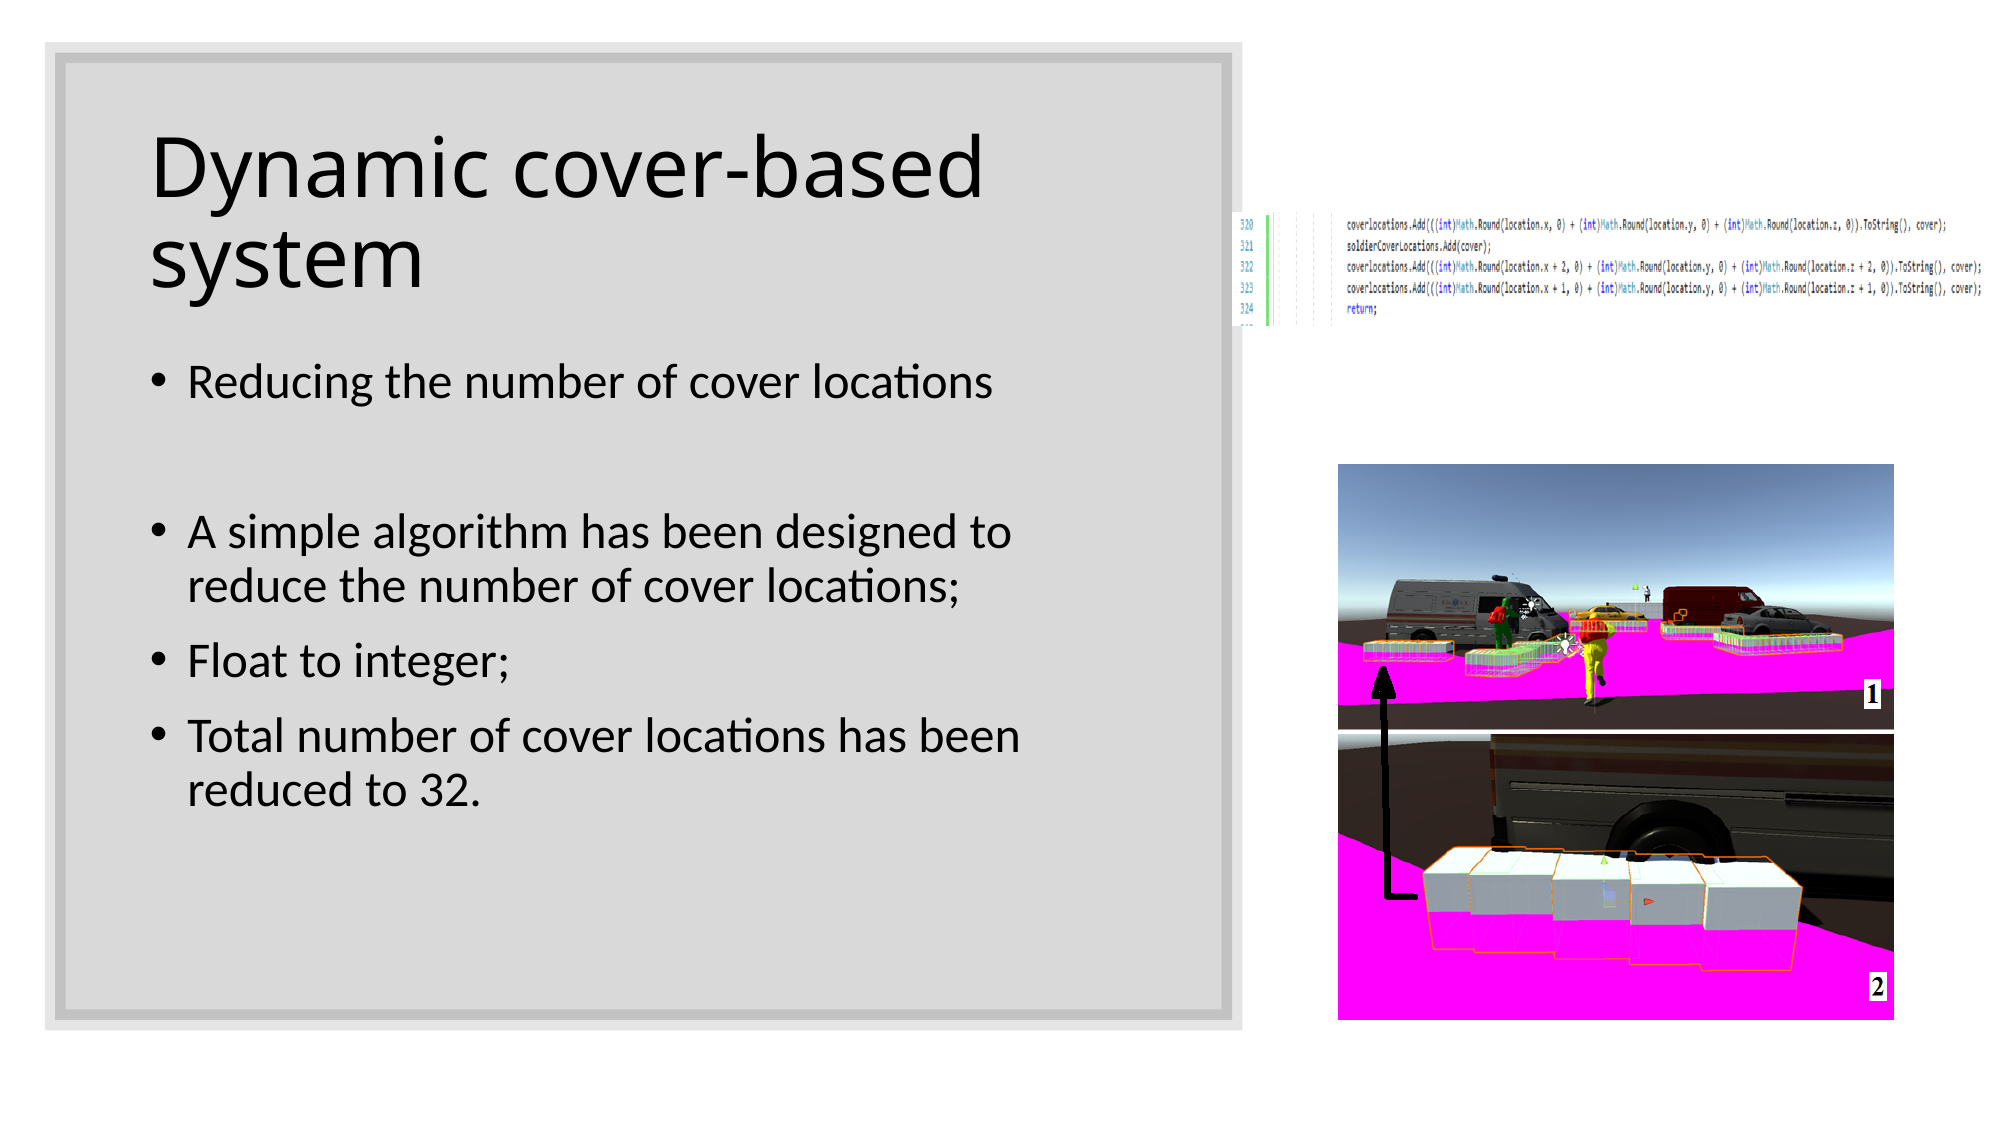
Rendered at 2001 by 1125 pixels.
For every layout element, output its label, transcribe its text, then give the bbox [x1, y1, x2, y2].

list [1338, 463, 1894, 1020]
text_box [54, 52, 1233, 1021]
picture [1232, 212, 1990, 326]
list Reducing the number of cover locations A simple algorithm has been designed to reduce the number of cover locations; Float to integer; Total number of cover locations has been reduced to 32. [134, 348, 1153, 943]
title Dynamic cover-based system [134, 105, 1153, 326]
